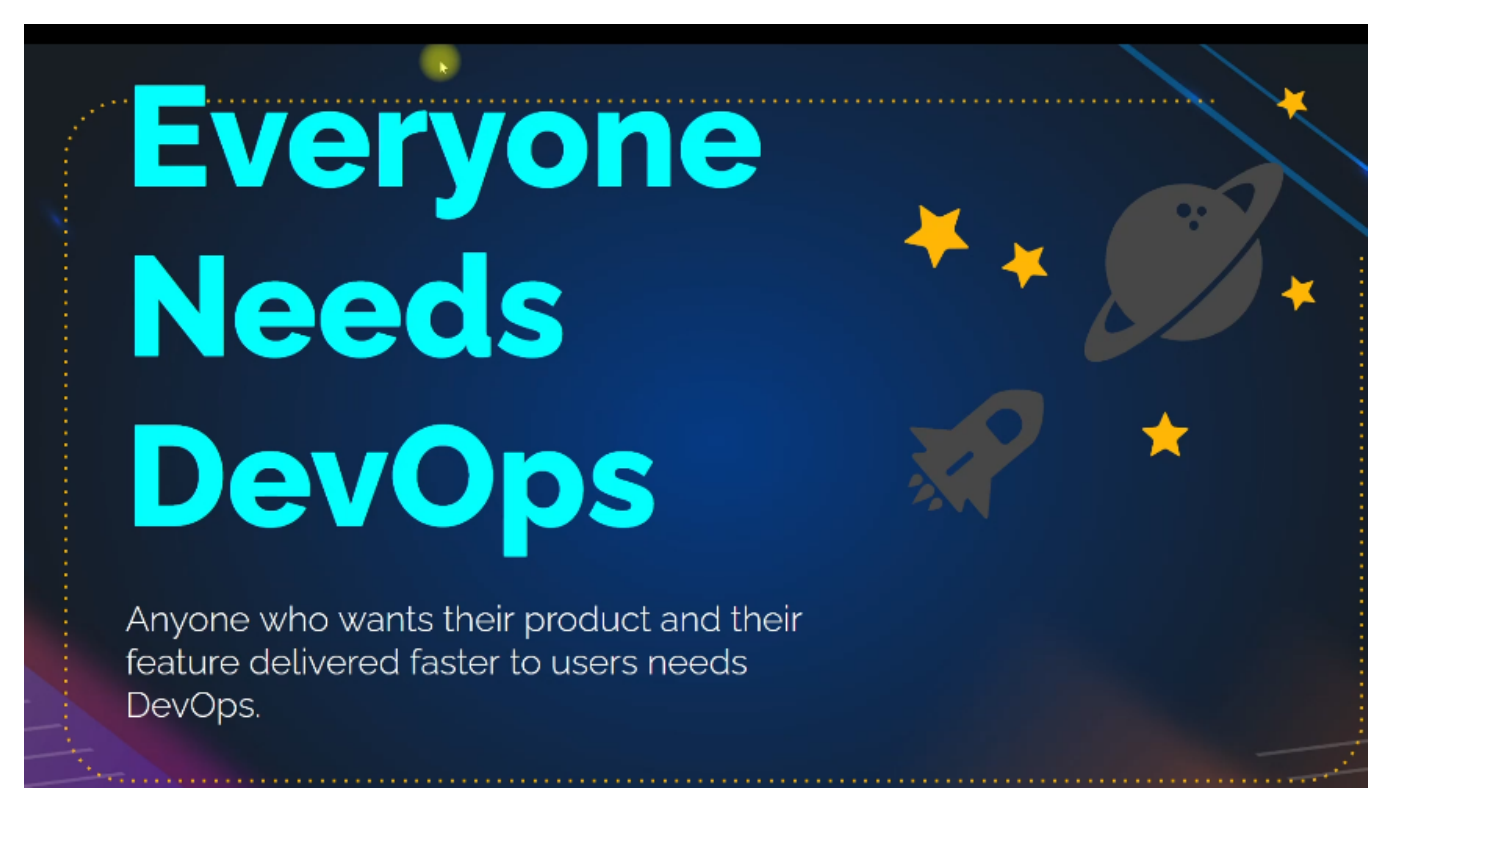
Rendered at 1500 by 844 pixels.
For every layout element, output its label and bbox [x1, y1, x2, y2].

picture [24, 24, 1368, 788]
